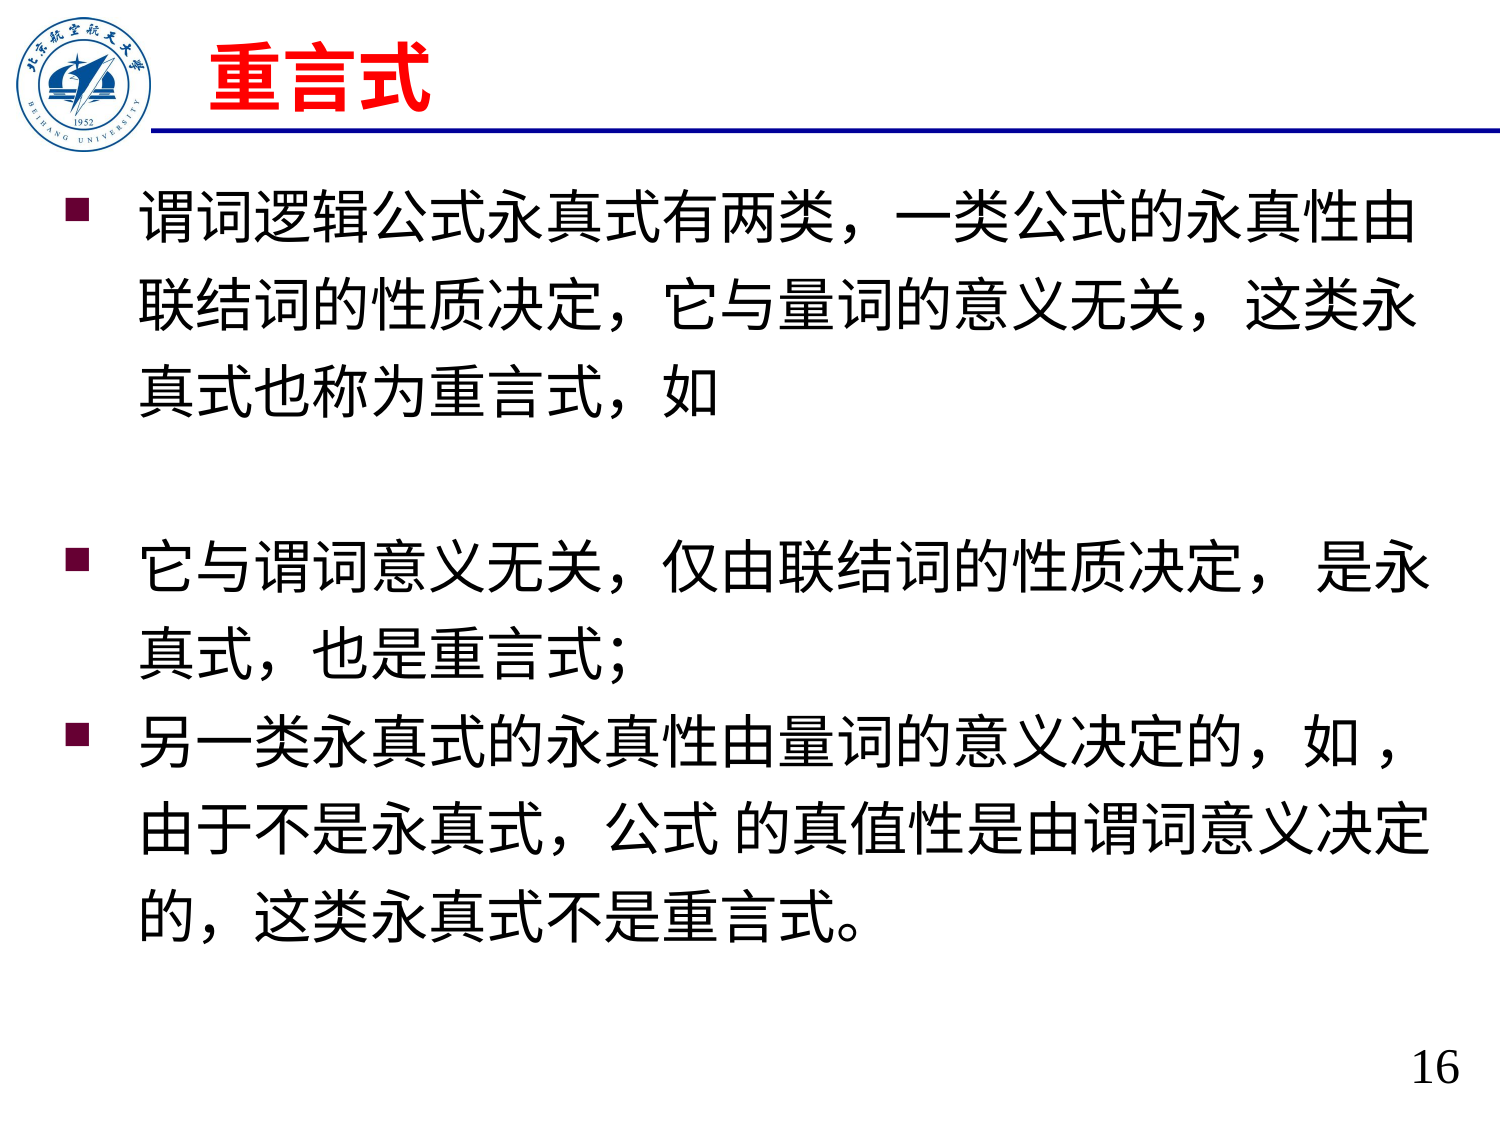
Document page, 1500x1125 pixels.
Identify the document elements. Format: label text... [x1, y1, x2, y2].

picture [16, 17, 151, 152]
title 重言式 [192, 32, 1415, 120]
